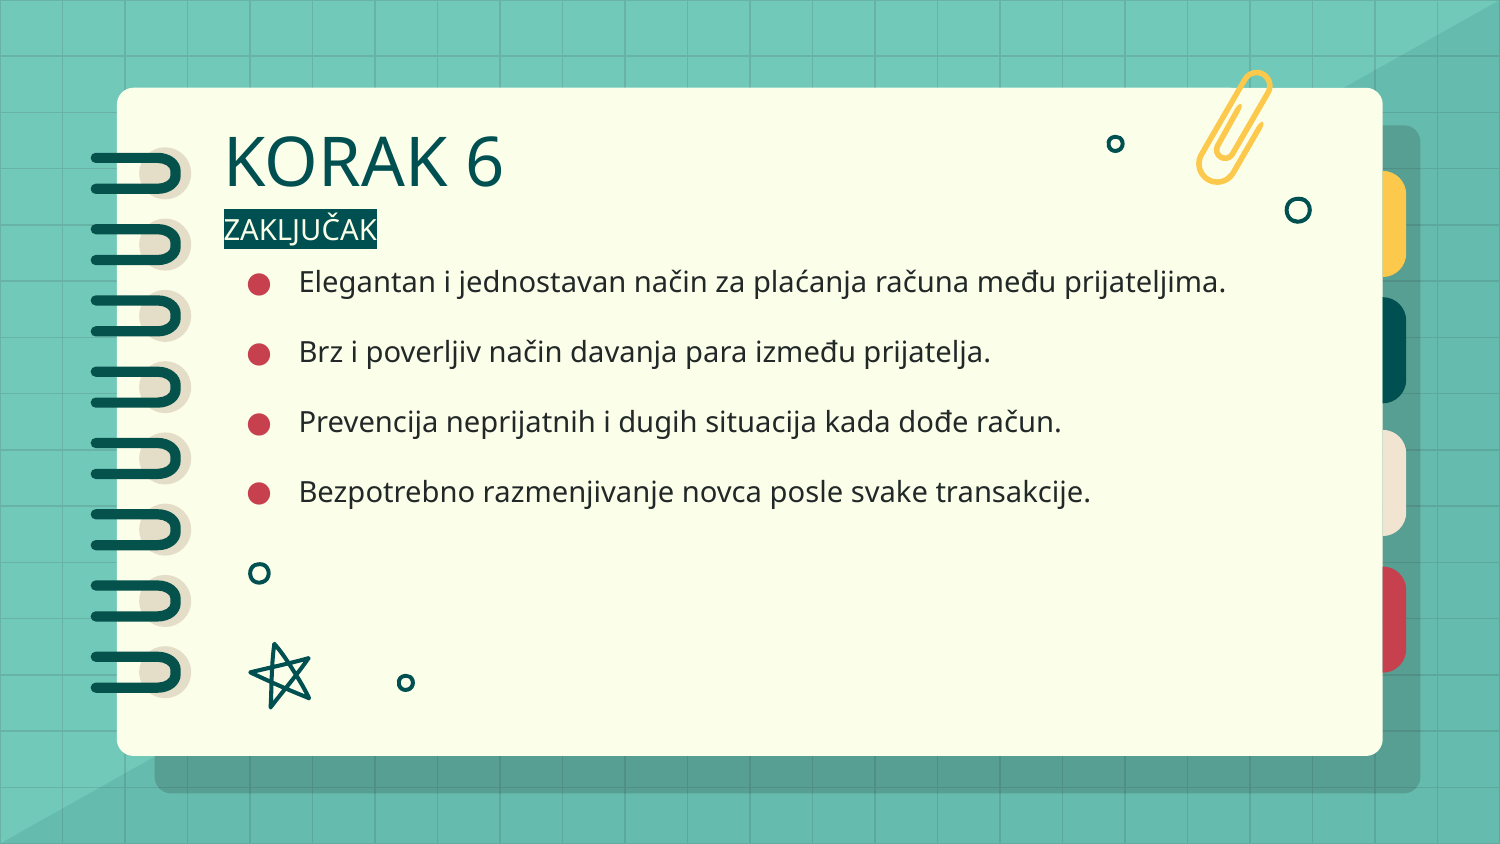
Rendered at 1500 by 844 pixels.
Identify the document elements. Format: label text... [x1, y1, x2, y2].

text_box [1106, 134, 1125, 153]
text_box [1284, 196, 1312, 224]
text_box [248, 562, 271, 585]
subtitle Elegantan i jednostavan način za plaćanja računa među prijateljima. Brz i poverljiv način davanja para između prijatelja. Prevencija neprijatnih i dugih situacija kada dođe račun. Bezpotrebno razmenjivanje novca posle svake transakcije. [208, 248, 1360, 733]
text_box [248, 641, 311, 710]
text_box [1196, 69, 1273, 185]
title KORAK 6 [208, 103, 1360, 197]
text_box [396, 673, 415, 692]
subtitle ZAKLJUČAK [208, 197, 1360, 248]
